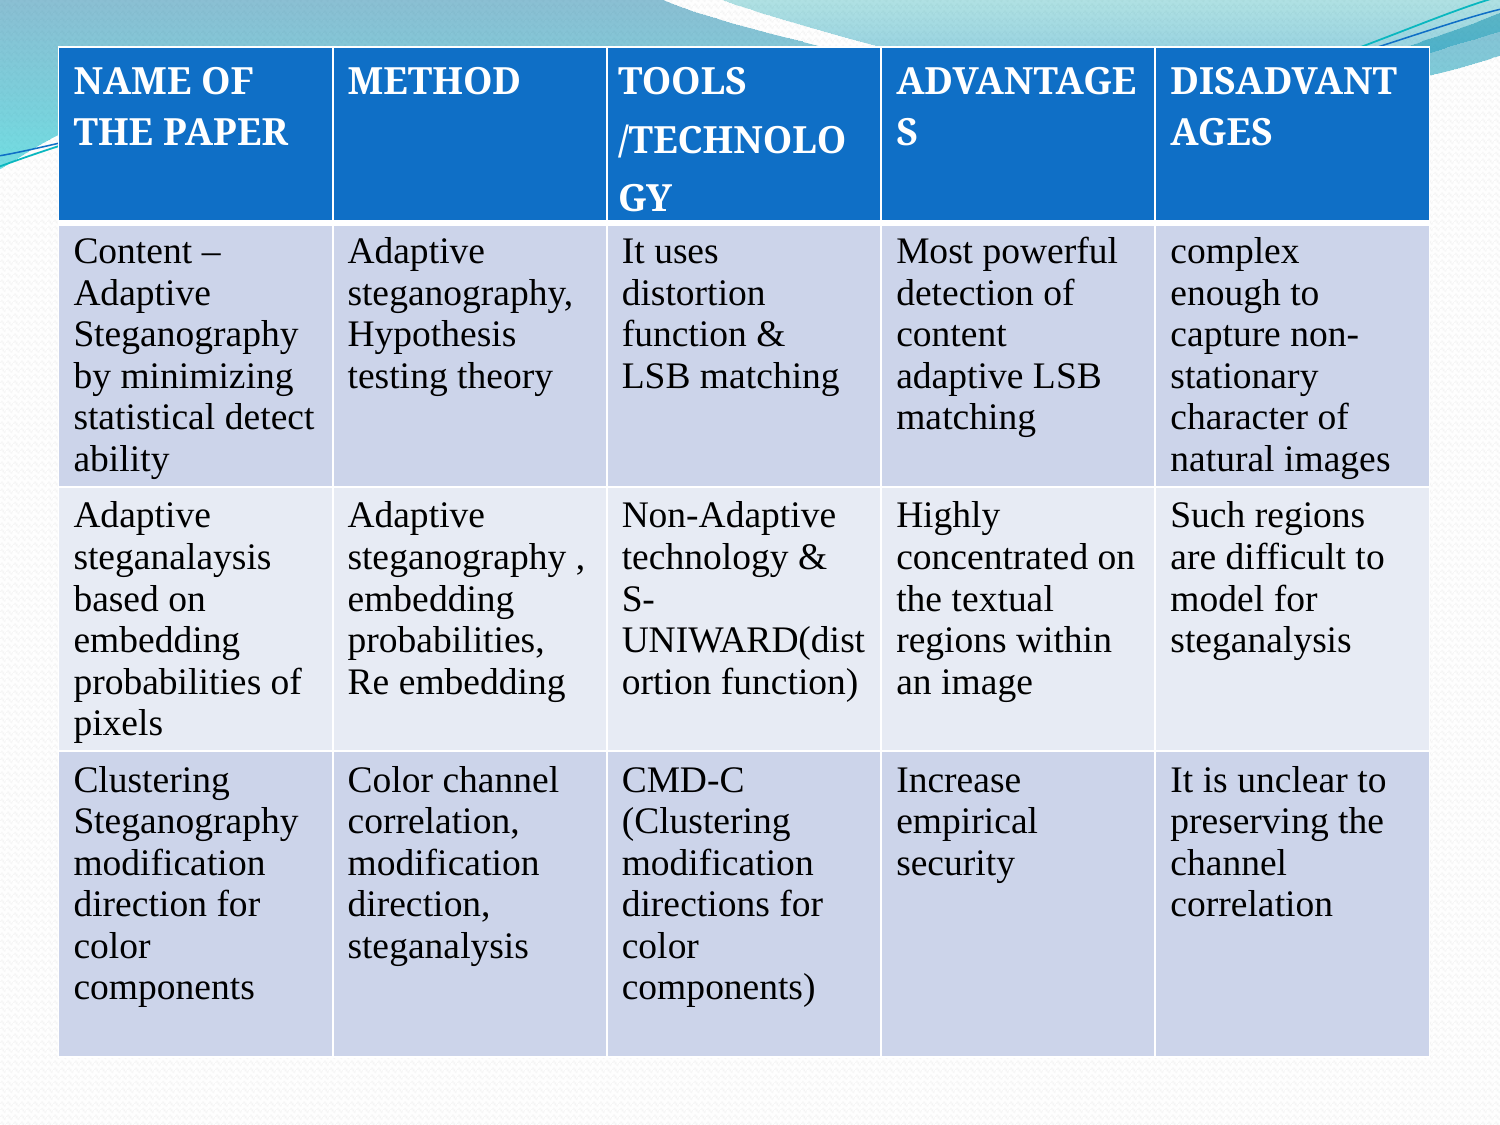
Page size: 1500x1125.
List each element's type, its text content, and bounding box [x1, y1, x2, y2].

table_cell It is unclear to preserving the channel correlation [1156, 752, 1429, 1056]
table_cell It uses distortion function & LSB matching [608, 226, 880, 486]
table_cell CMD-C (Clustering modification directions for color components) [608, 752, 880, 1056]
table_cell Adaptive steganalaysis based on embedding probabilities of pixels [59, 488, 332, 750]
table_cell Color channel correlation, modification direction, steganalysis [334, 752, 606, 1056]
table_header TOOLS /TECHNOLOGY [608, 48, 880, 220]
table_cell Non-Adaptive technology & S-UNIWARD(distortion function) [608, 488, 880, 750]
table_cell Adaptive steganography, Hypothesis testing theory [334, 226, 606, 486]
table_cell Highly concentrated on the textual regions within an image [882, 488, 1154, 750]
table_header NAME OF THE PAPER [59, 48, 332, 220]
table_header DISADVANTAGES [1156, 48, 1429, 220]
table_header METHOD [334, 48, 606, 220]
table_cell Most powerful detection of content adaptive LSB matching [882, 226, 1154, 486]
table_header ADVANTAGES [882, 48, 1154, 220]
table_cell Such regions are difficult to model for steganalysis [1156, 488, 1429, 750]
table_cell complex enough to capture non-stationary character of natural images [1156, 226, 1429, 486]
table_cell Clustering Steganography modification direction for color components [59, 752, 332, 1056]
table_cell Content –Adaptive Steganography by minimizing statistical detect ability [59, 226, 332, 486]
table_cell Adaptive steganography , embedding probabilities, Re embedding [334, 488, 606, 750]
table_cell Increase empirical security [882, 752, 1154, 1056]
